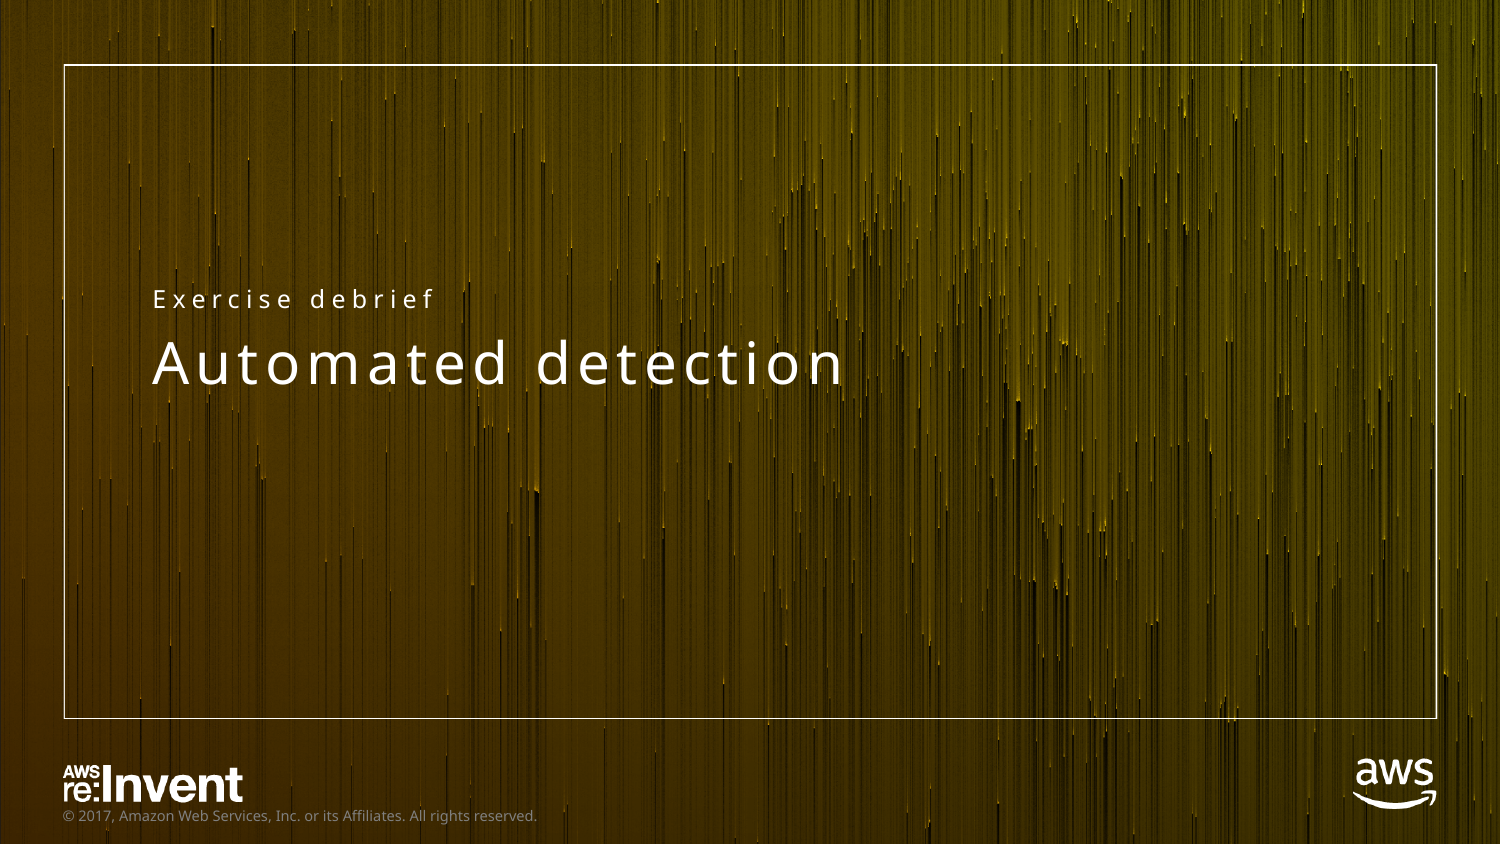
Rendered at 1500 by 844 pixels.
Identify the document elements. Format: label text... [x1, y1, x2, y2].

list Automated detection [152, 326, 1352, 397]
list Exercise debrief [152, 236, 1353, 313]
picture [0, 0, 1500, 844]
